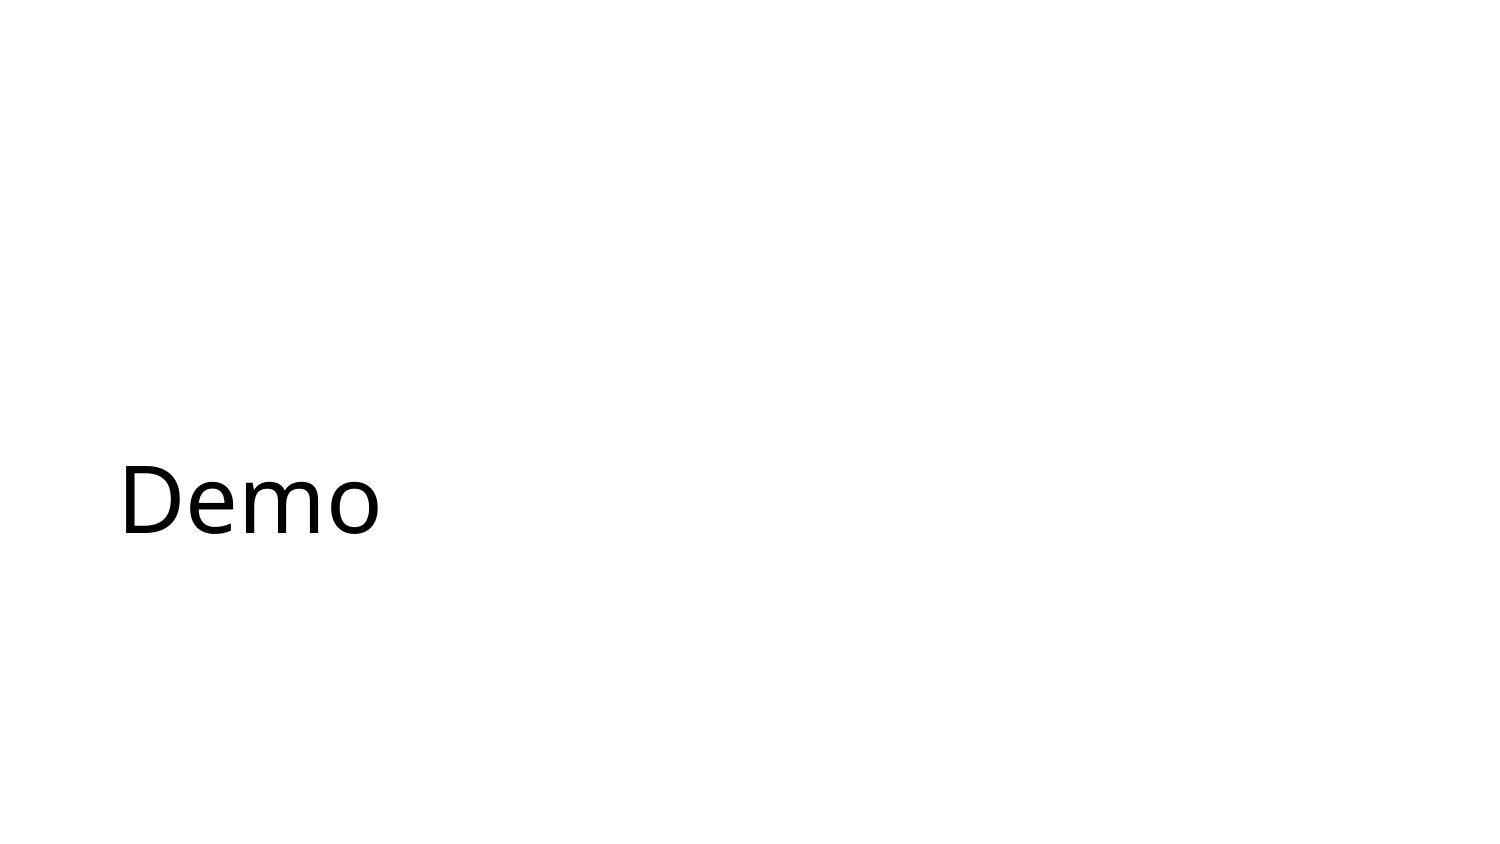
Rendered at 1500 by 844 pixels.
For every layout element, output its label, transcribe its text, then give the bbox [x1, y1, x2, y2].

title Demo [102, 210, 1397, 562]
